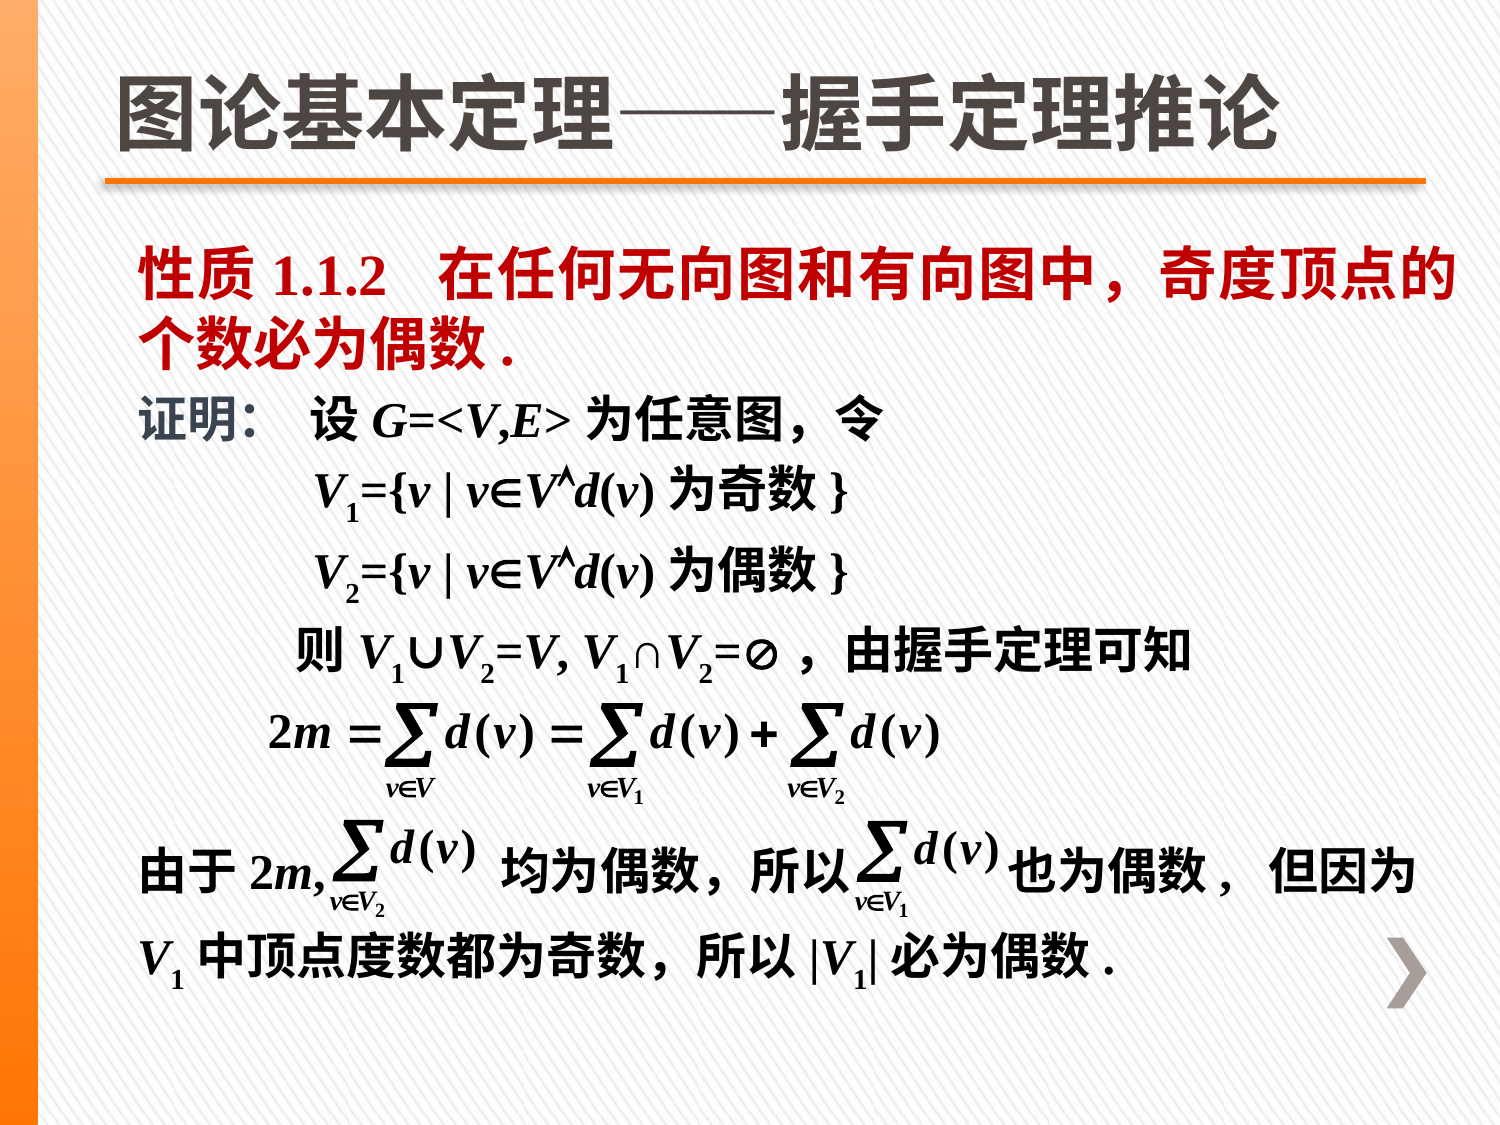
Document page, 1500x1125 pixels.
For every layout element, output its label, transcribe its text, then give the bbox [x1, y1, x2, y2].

text_box [0, 281, 37, 285]
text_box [322, 811, 487, 929]
text_box 性质1.1.2 在任何无向图和有向图中，奇度顶点的个数必为偶数. 证明： 设G=<V,E>为任意图，令 V1={v | vVd(v)为奇数} V2={v | vVd(v)为偶数} 则V1∪V2=V, V1∩V2=，由握手定理可知 由于2m, 均为偶数，所以 也为偶数, 但因为 V1中顶点度数都为奇数，所以|V1|必为偶数. [122, 230, 1473, 1003]
title 图论基本定理——握手定理推论 [99, 0, 1422, 170]
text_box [259, 694, 948, 816]
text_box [847, 812, 1011, 929]
